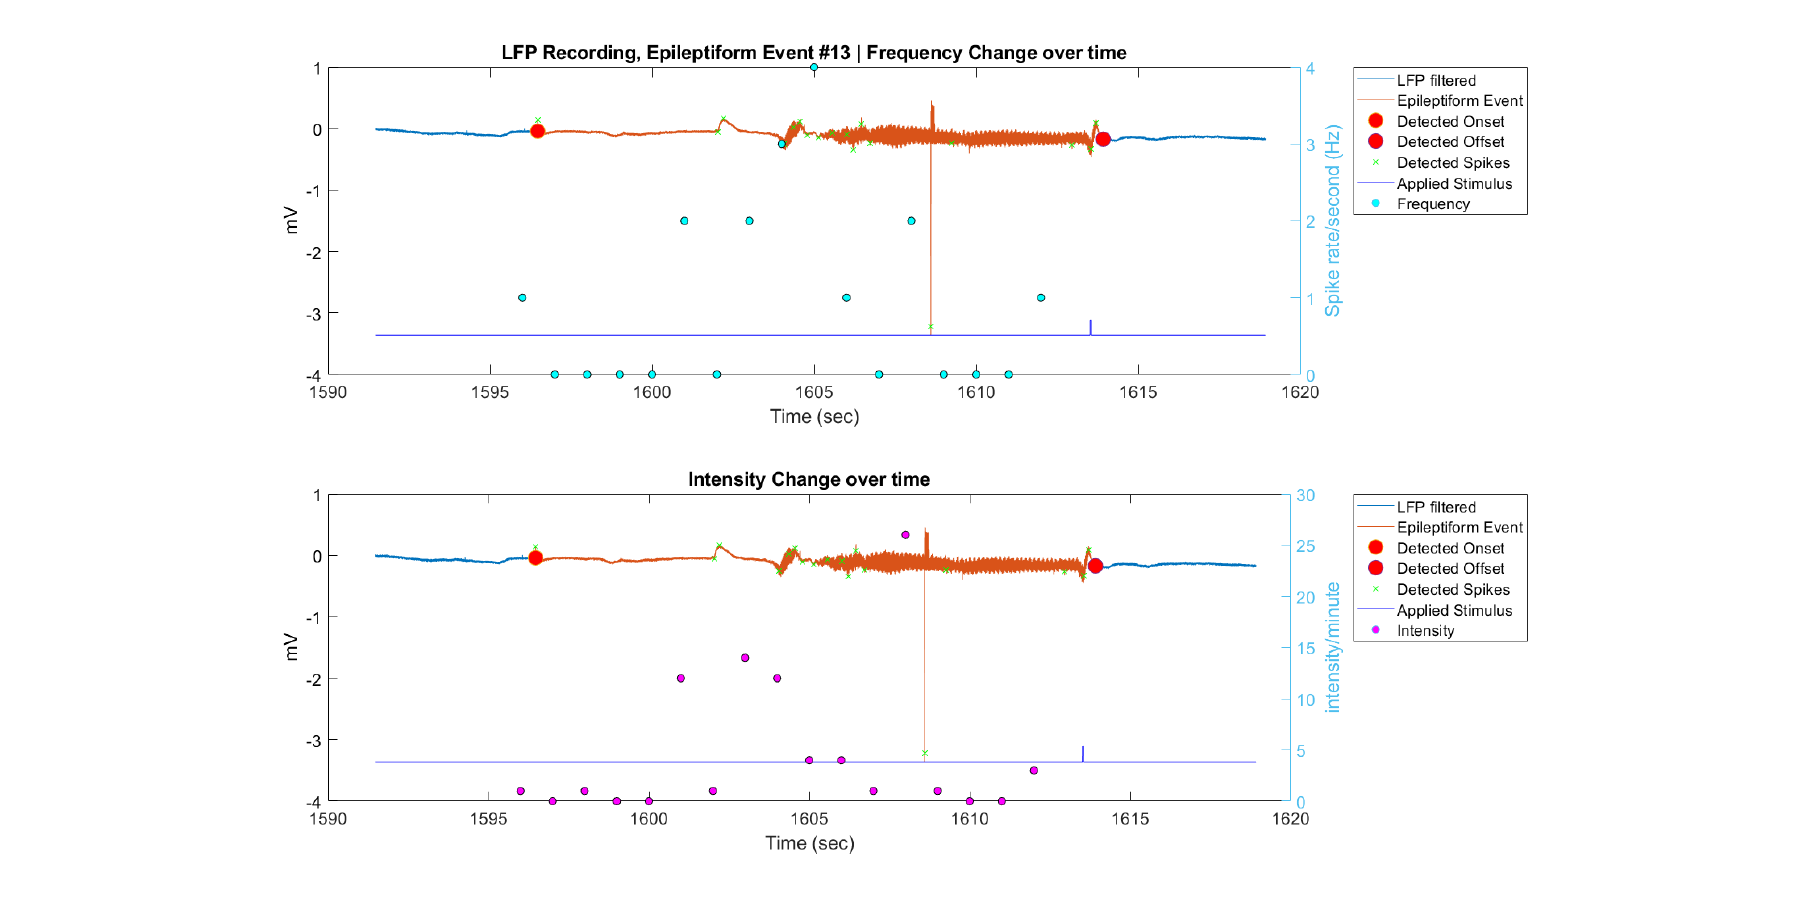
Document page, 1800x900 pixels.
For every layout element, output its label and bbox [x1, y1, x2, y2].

picture [126, 0, 1674, 900]
